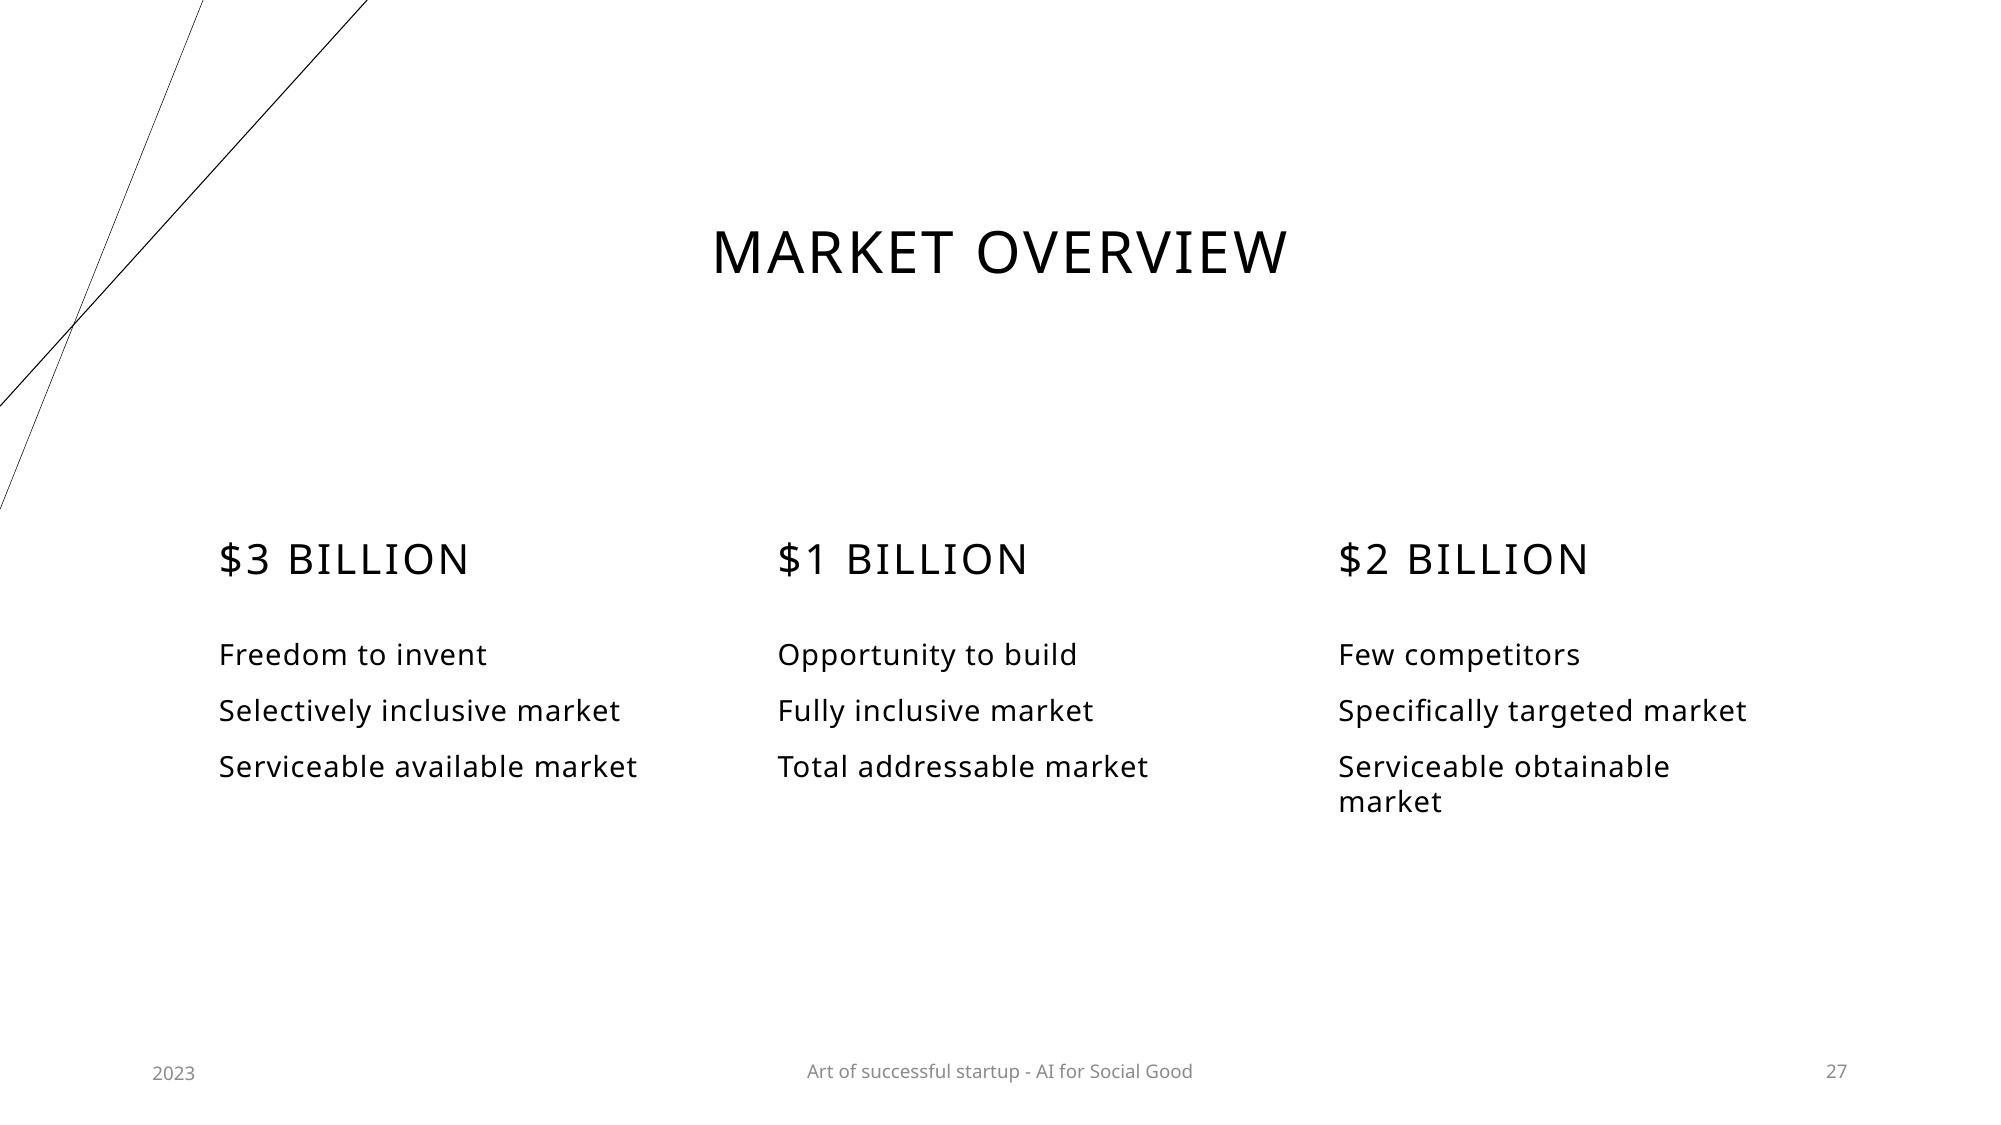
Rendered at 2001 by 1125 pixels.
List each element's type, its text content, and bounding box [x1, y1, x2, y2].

slide_number 27 [1412, 1042, 1863, 1103]
list $1 Billion [762, 455, 1238, 591]
footer Art of successful startup - AI for Social Good [662, 1042, 1338, 1103]
list Freedom to invent Selectively inclusive market Serviceable available market [203, 629, 677, 957]
list $2 Billion [1323, 455, 1797, 591]
title MARKET OVERVIEW [309, 146, 1691, 364]
slide_number 2023 [137, 1042, 588, 1103]
list Few competitors Specifically targeted market Serviceable obtainable market [1323, 629, 1797, 957]
list Opportunity to build Fully inclusive market Total addressable market [762, 629, 1238, 957]
list $3 Billion [203, 455, 677, 591]
